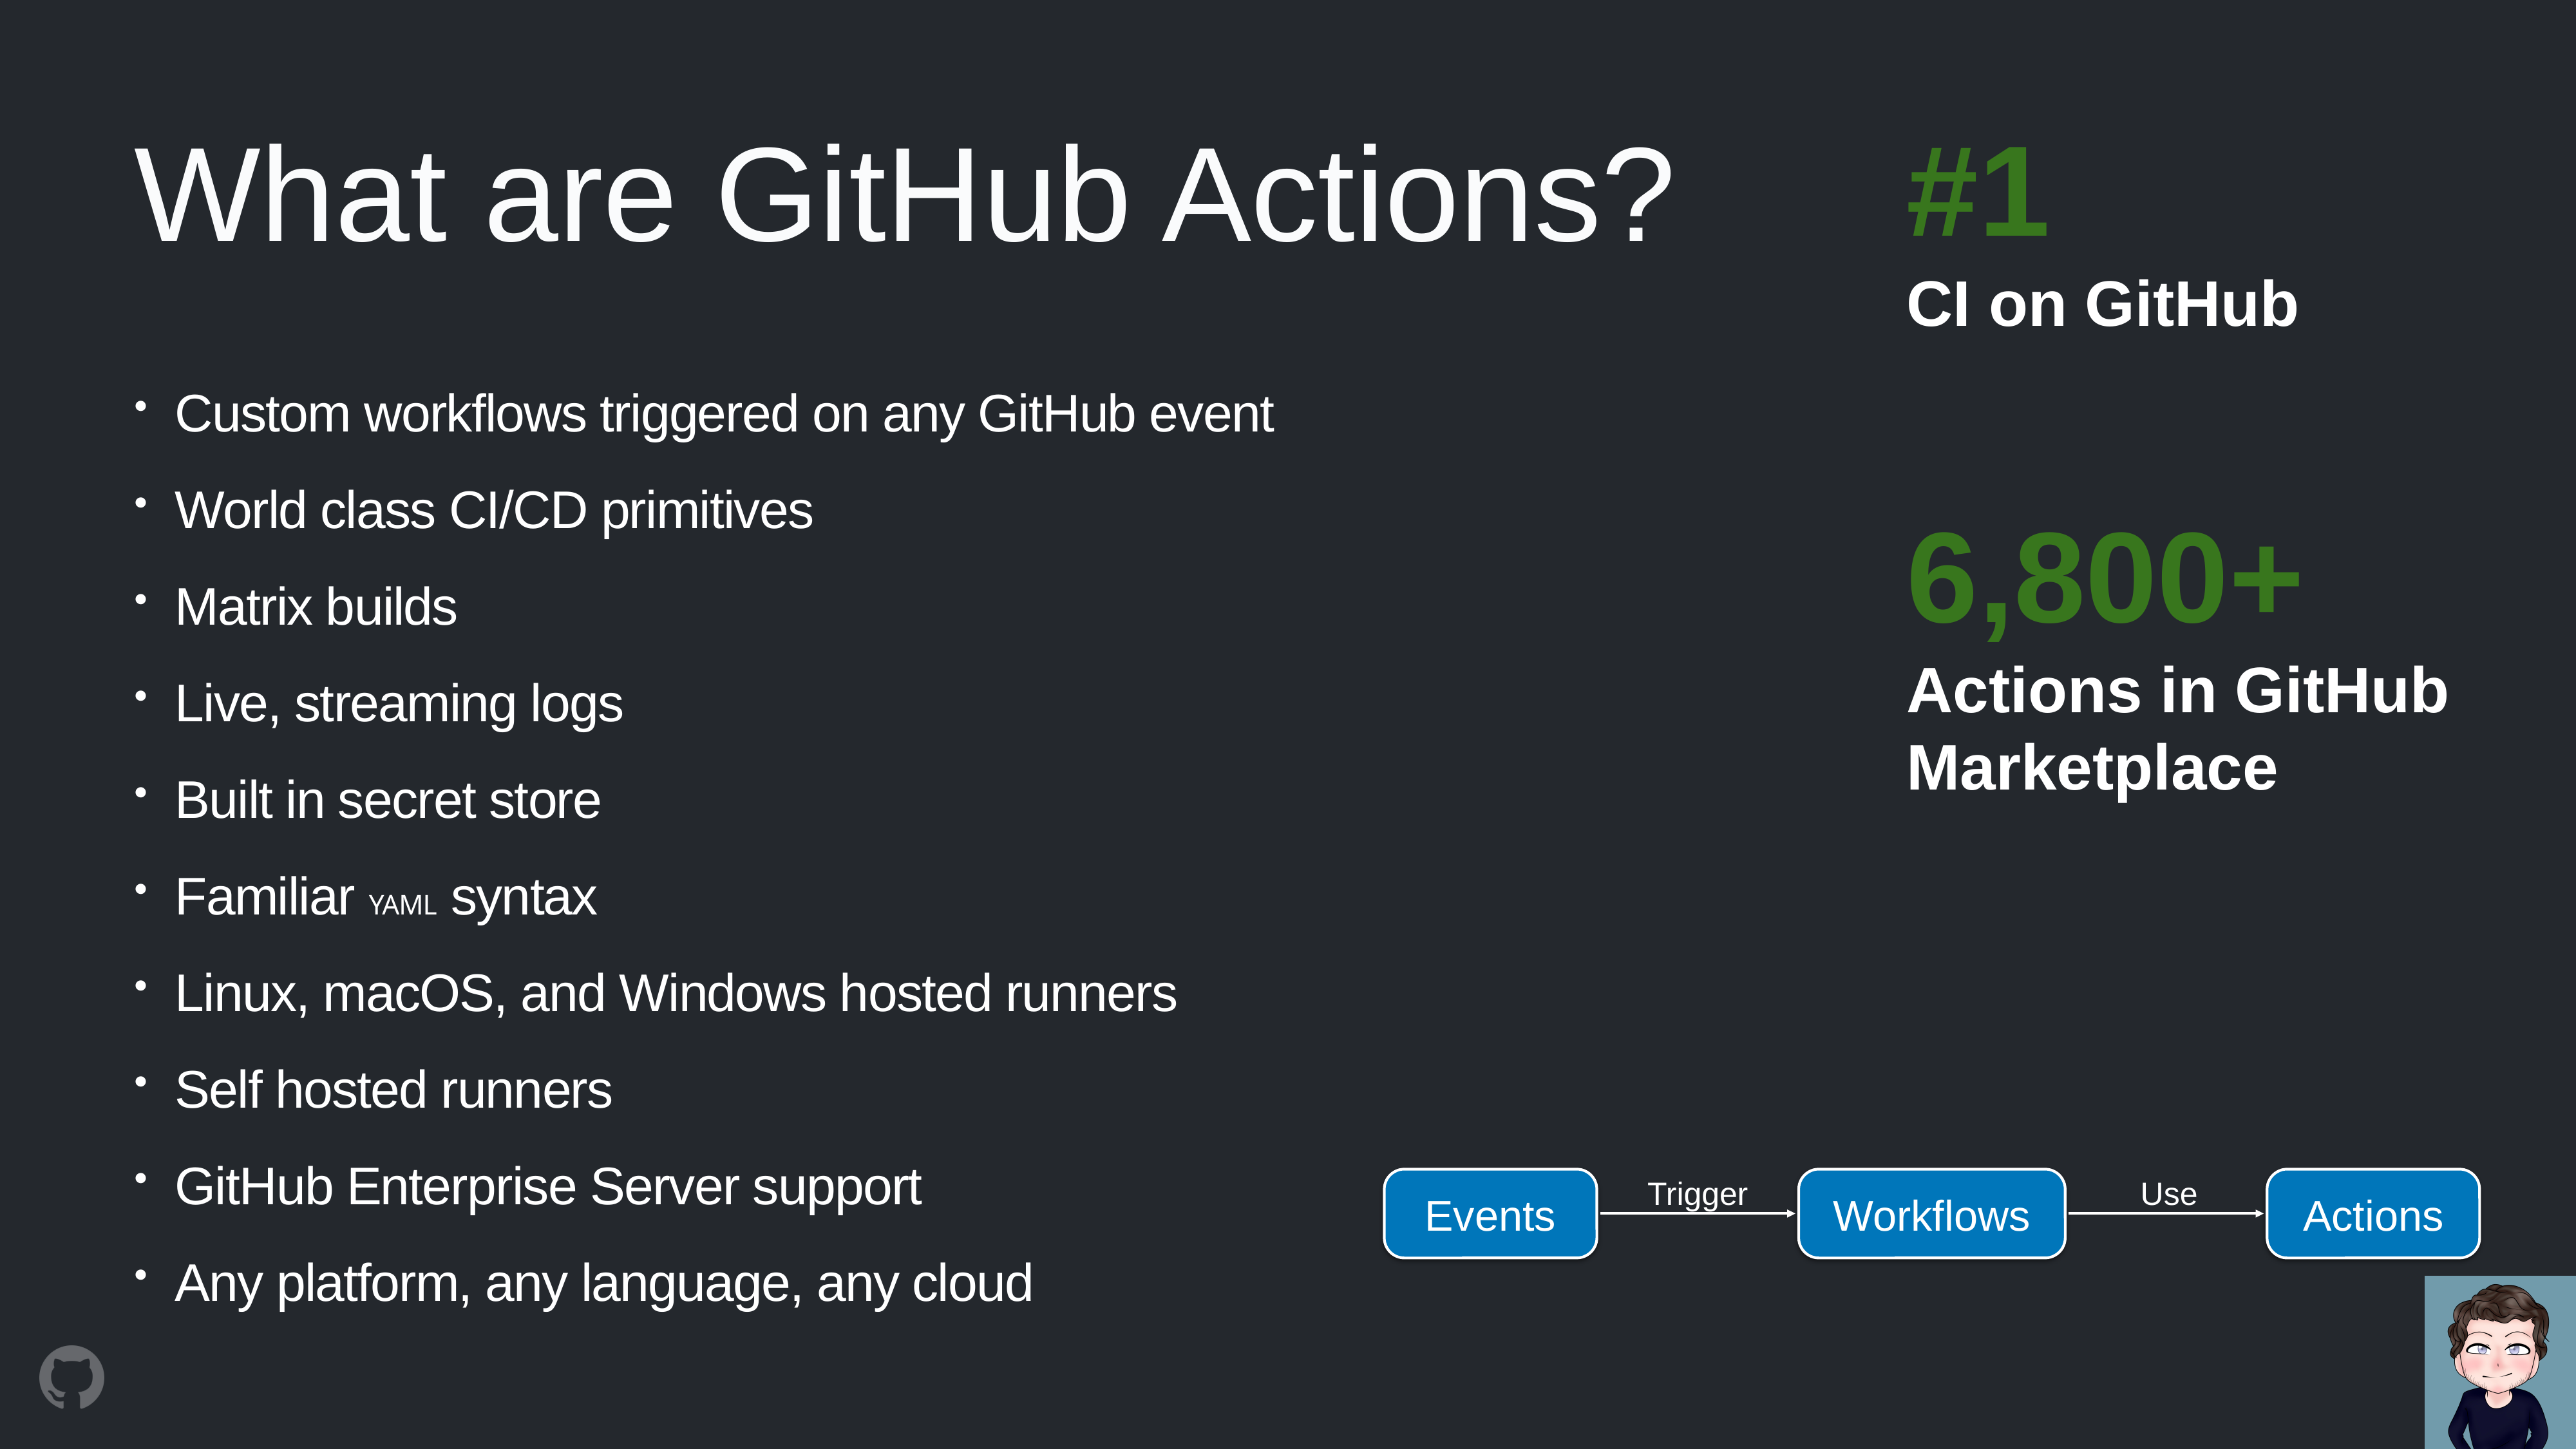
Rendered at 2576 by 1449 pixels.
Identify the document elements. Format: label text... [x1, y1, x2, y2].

text_box Events [1384, 1169, 1597, 1258]
picture [2425, 1276, 2576, 1449]
text_box Workflows [1799, 1169, 2065, 1258]
text_box Use [2135, 1167, 2203, 1217]
list Custom workflows triggered on any GitHub event World class CI/CD primitives Matrix builds Live, streaming logs Built in secret store Familiar YAML syntax Linux, macOS, and Windows hosted runners Self hosted runners GitHub Enterprise Server support Any platform, any language, any cloud [133, 375, 2443, 1316]
text_box Trigger [1642, 1214, 1754, 1217]
text_box Trigger [1642, 1167, 1754, 1213]
text_box Actions [2267, 1169, 2480, 1258]
text_box [2203, 1209, 2264, 1218]
text_box [1600, 1209, 1795, 1218]
text_box #1 CI on GitHub 6,800+ Actions in GitHub Marketplace [1897, 97, 2511, 889]
title What are GitHub Actions? [133, 80, 2443, 296]
